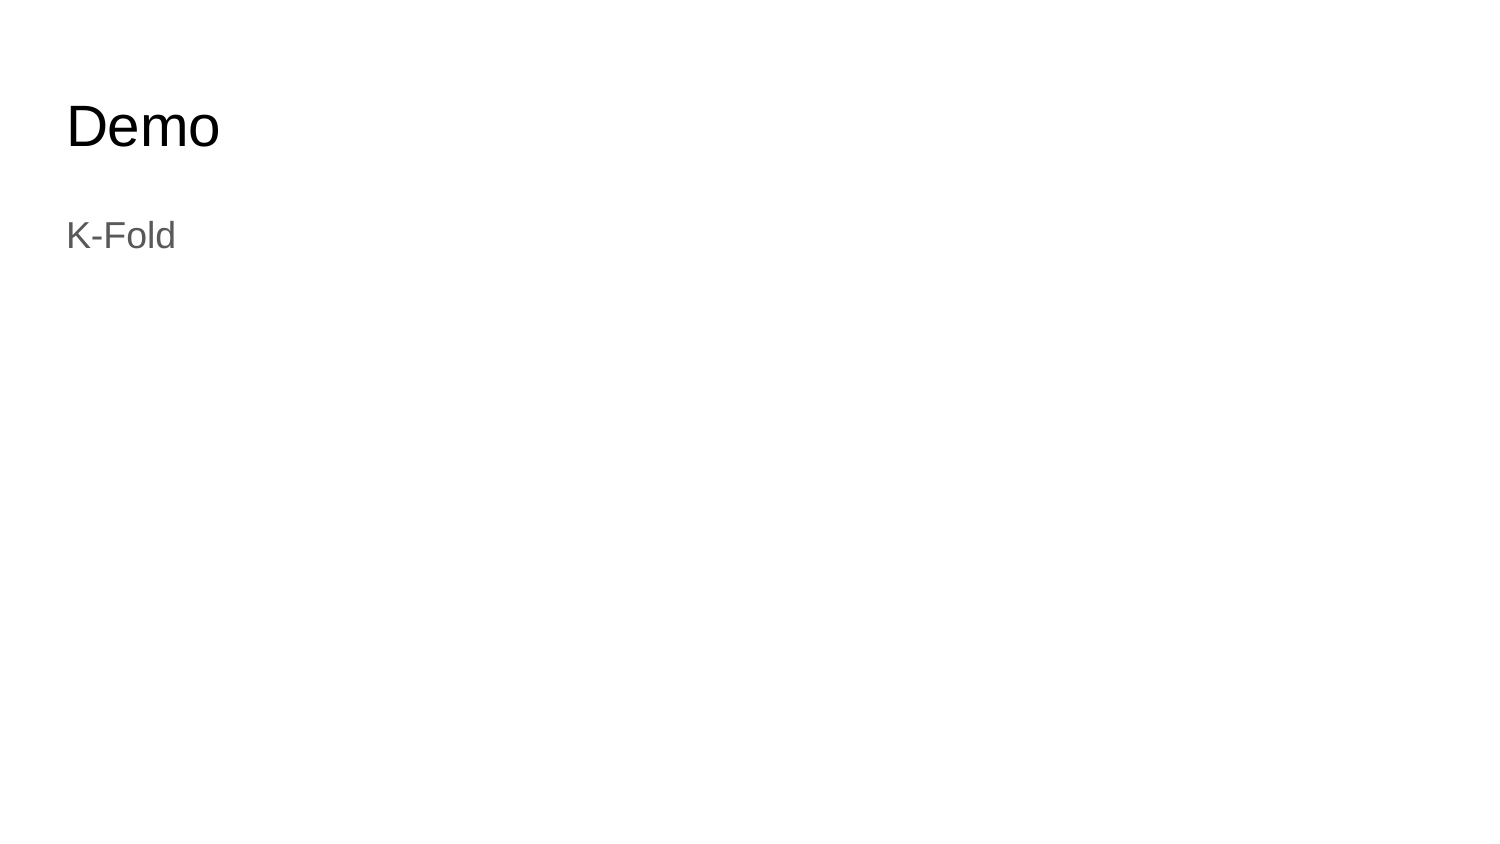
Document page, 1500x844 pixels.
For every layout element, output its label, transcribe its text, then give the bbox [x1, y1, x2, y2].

list K-Fold [51, 189, 1449, 750]
title Demo [51, 72, 1449, 167]
